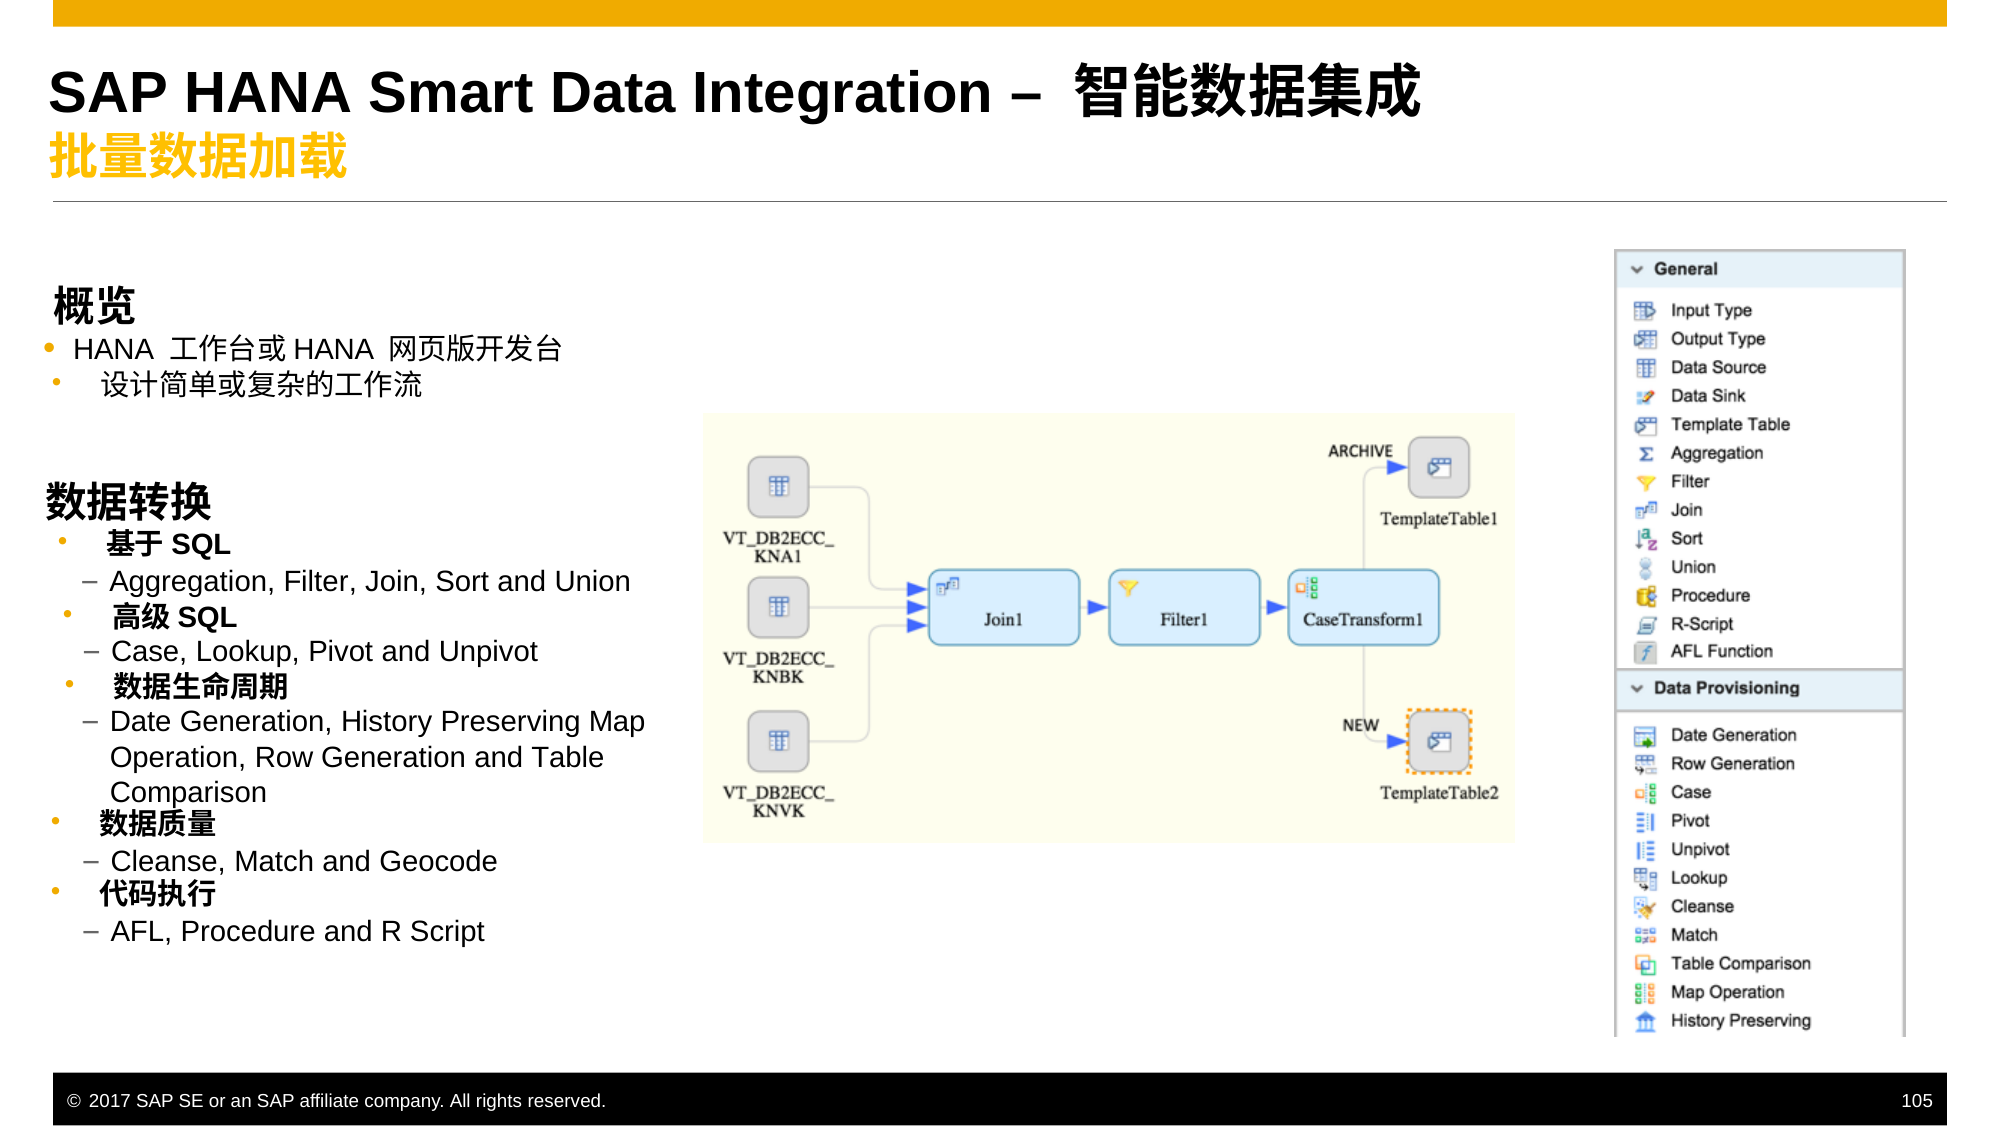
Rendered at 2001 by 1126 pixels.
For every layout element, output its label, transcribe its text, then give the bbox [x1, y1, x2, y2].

text_box •代码执行 [38, 869, 217, 912]
text_box •数据质量 [38, 799, 217, 842]
text_box 概览 [53, 280, 137, 324]
text_box [52, 0, 1948, 28]
text_box ©2017 SAP SE or an SAP affiliate company. All rights reserved. 105 [67, 1089, 1933, 1112]
text_box –Case, Lookup, Pivot and Unpivot •数据生命周期 [52, 626, 538, 705]
text_box –Aggregation, Filter, Join, Sort and Union •高级SQL [50, 556, 631, 635]
text_box –Date Generation, History Preserving Map Operation, Row Generation and Table Comparison [79, 696, 654, 809]
text_box [52, 1071, 1948, 1126]
text_box –Cleanse, Match and Geocode [80, 836, 499, 879]
text_box 数据转换 •基于SQL [45, 475, 232, 562]
text_box •设计简单或复杂的工作流 [39, 366, 429, 403]
picture [703, 413, 1515, 843]
text_box [0, 0, 2001, 1126]
text_box –AFL, Procedure and R Script [80, 906, 486, 949]
text_box [53, 200, 1948, 204]
picture [1614, 248, 1906, 1037]
text_box SAP HANA Smart Data Integration – 智能数据集成 批量数据加载 [49, 54, 1423, 185]
text_box •HANA 工作台或HANA 网页版开发台 [43, 324, 564, 367]
